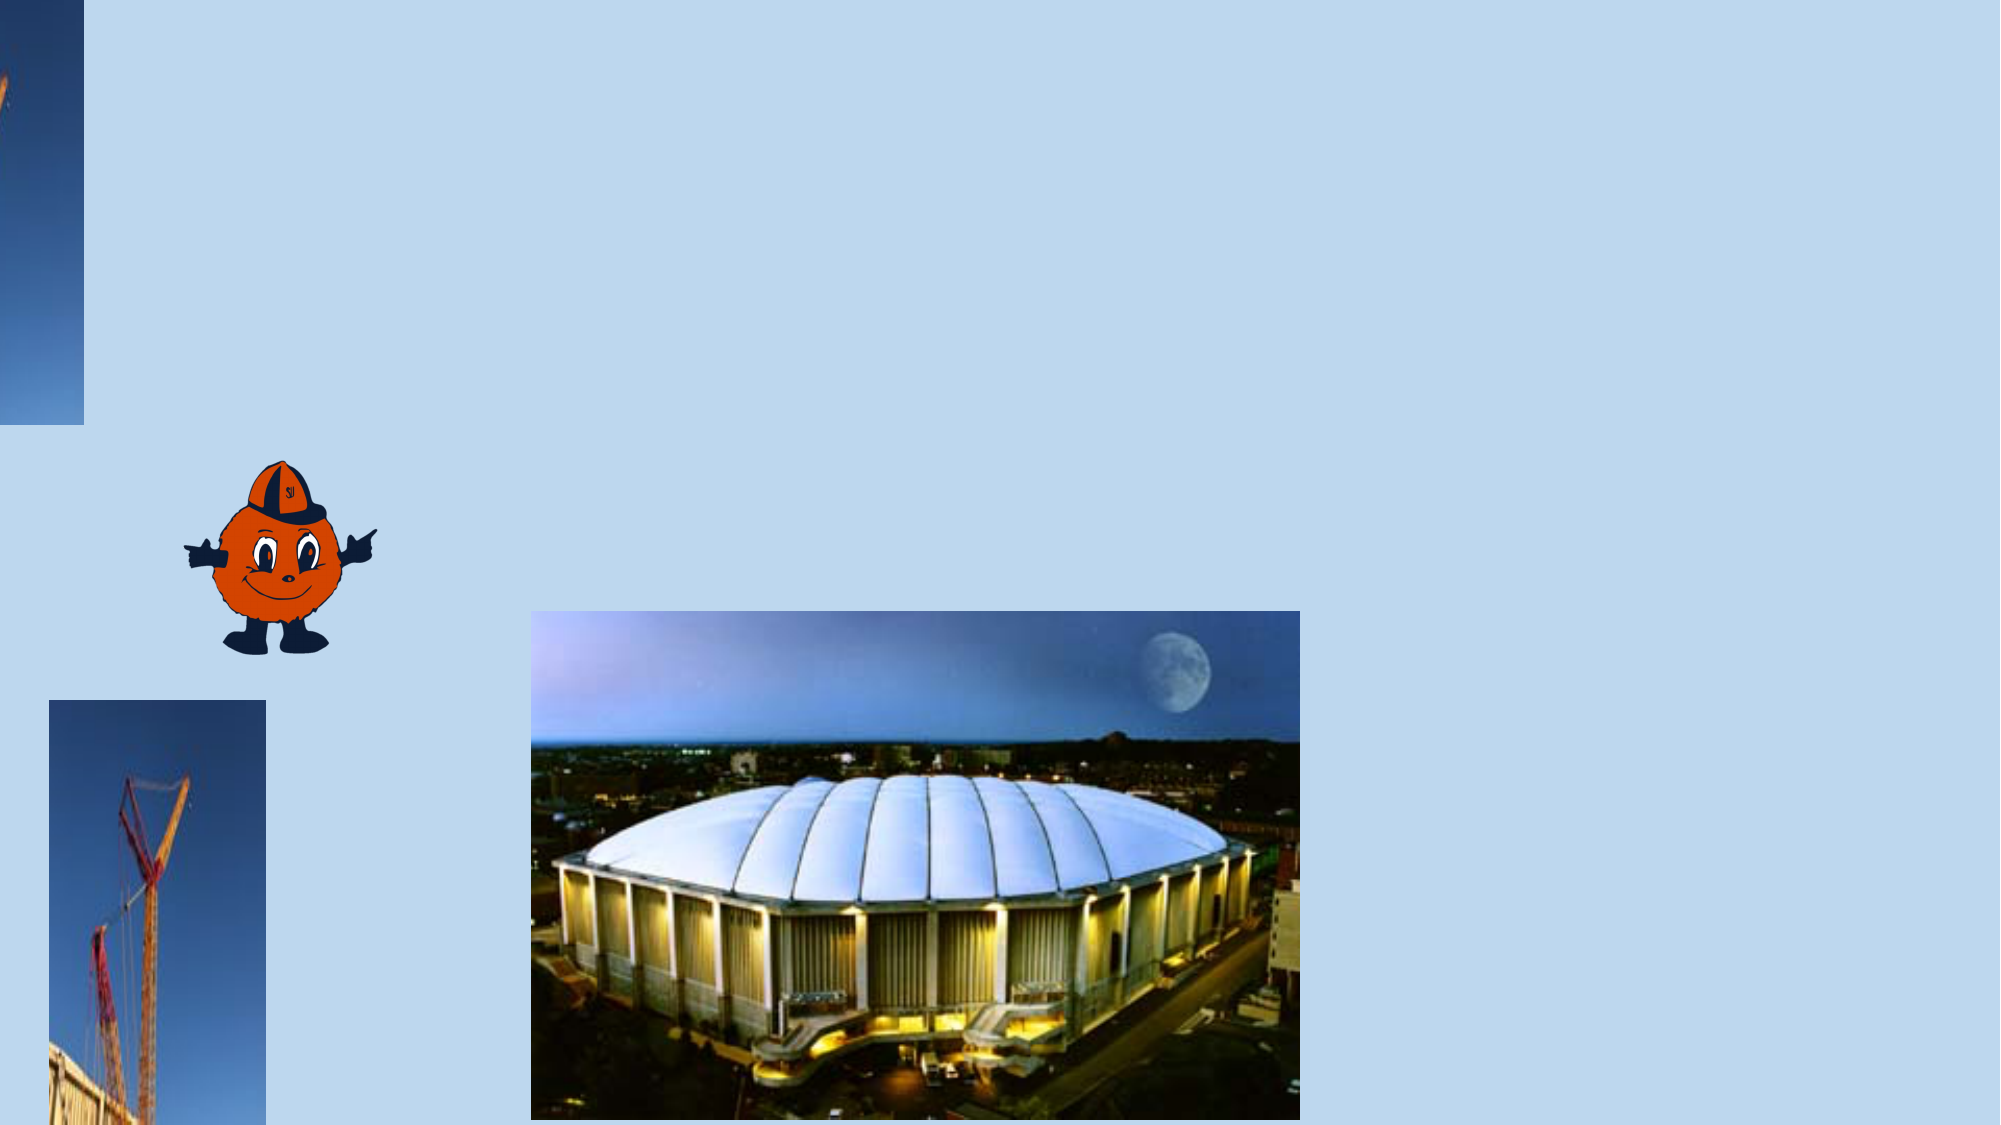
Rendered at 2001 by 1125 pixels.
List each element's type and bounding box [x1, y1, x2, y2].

text_box [0, 0, 1300, 1125]
